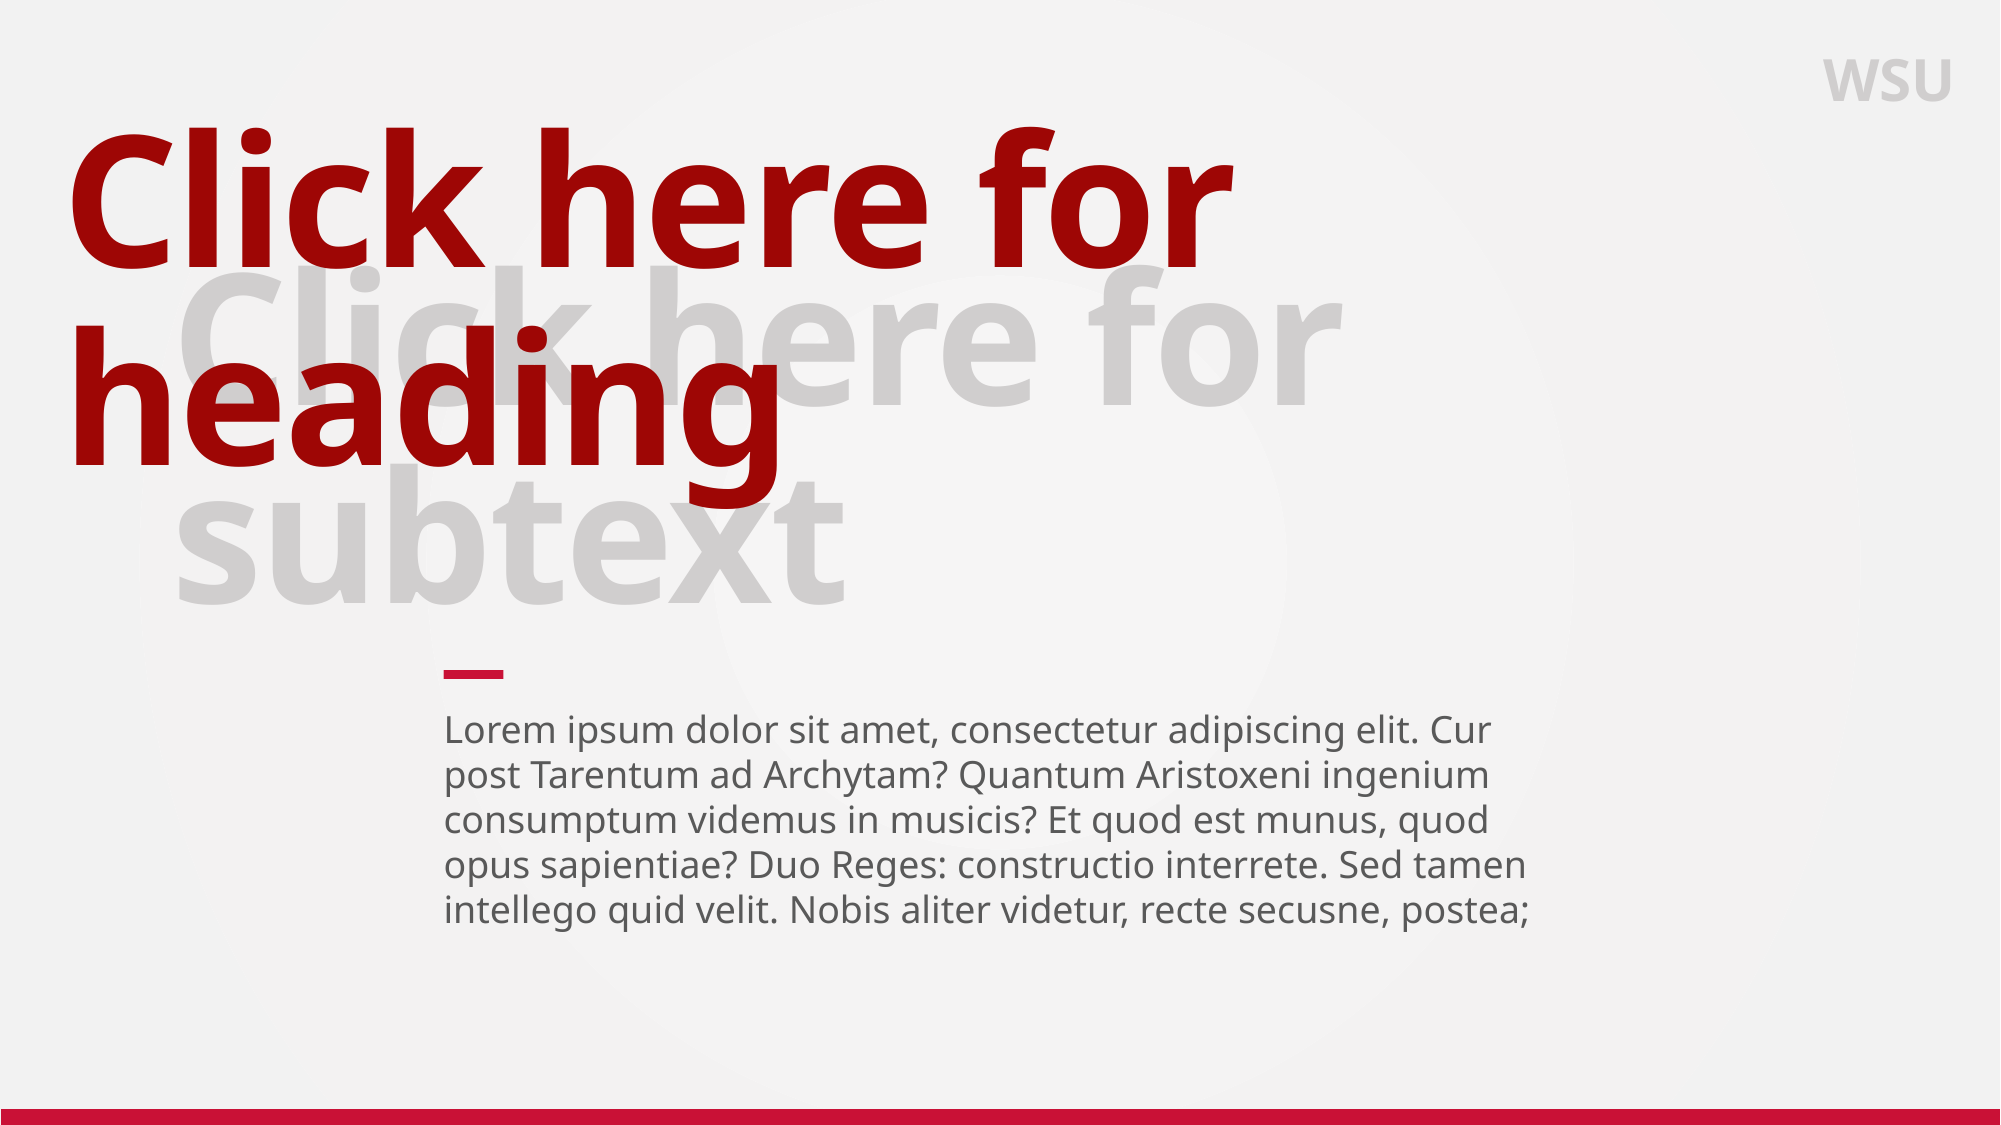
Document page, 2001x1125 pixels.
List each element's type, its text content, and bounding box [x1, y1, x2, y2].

text_box WSU [1808, 35, 1971, 121]
text_box [442, 670, 504, 679]
text_box [1557, 1109, 2000, 1125]
text_box Click here for subtext [171, 422, 1958, 651]
text_box Lorem ipsum dolor sit amet, consectetur adipiscing elit. Cur post Tarentum ad Archytam? Quantum Aristoxeni ingenium consumptum videmus in musicis? Et quod est munus, quod opus sapientiae? Duo Reges: constructio interrete. Sed tamen intellego quid velit. Nobis aliter videtur, recte secusne, postea; [443, 698, 1557, 1125]
text_box [0, 1109, 443, 1125]
title Click here for heading [62, 258, 1849, 513]
